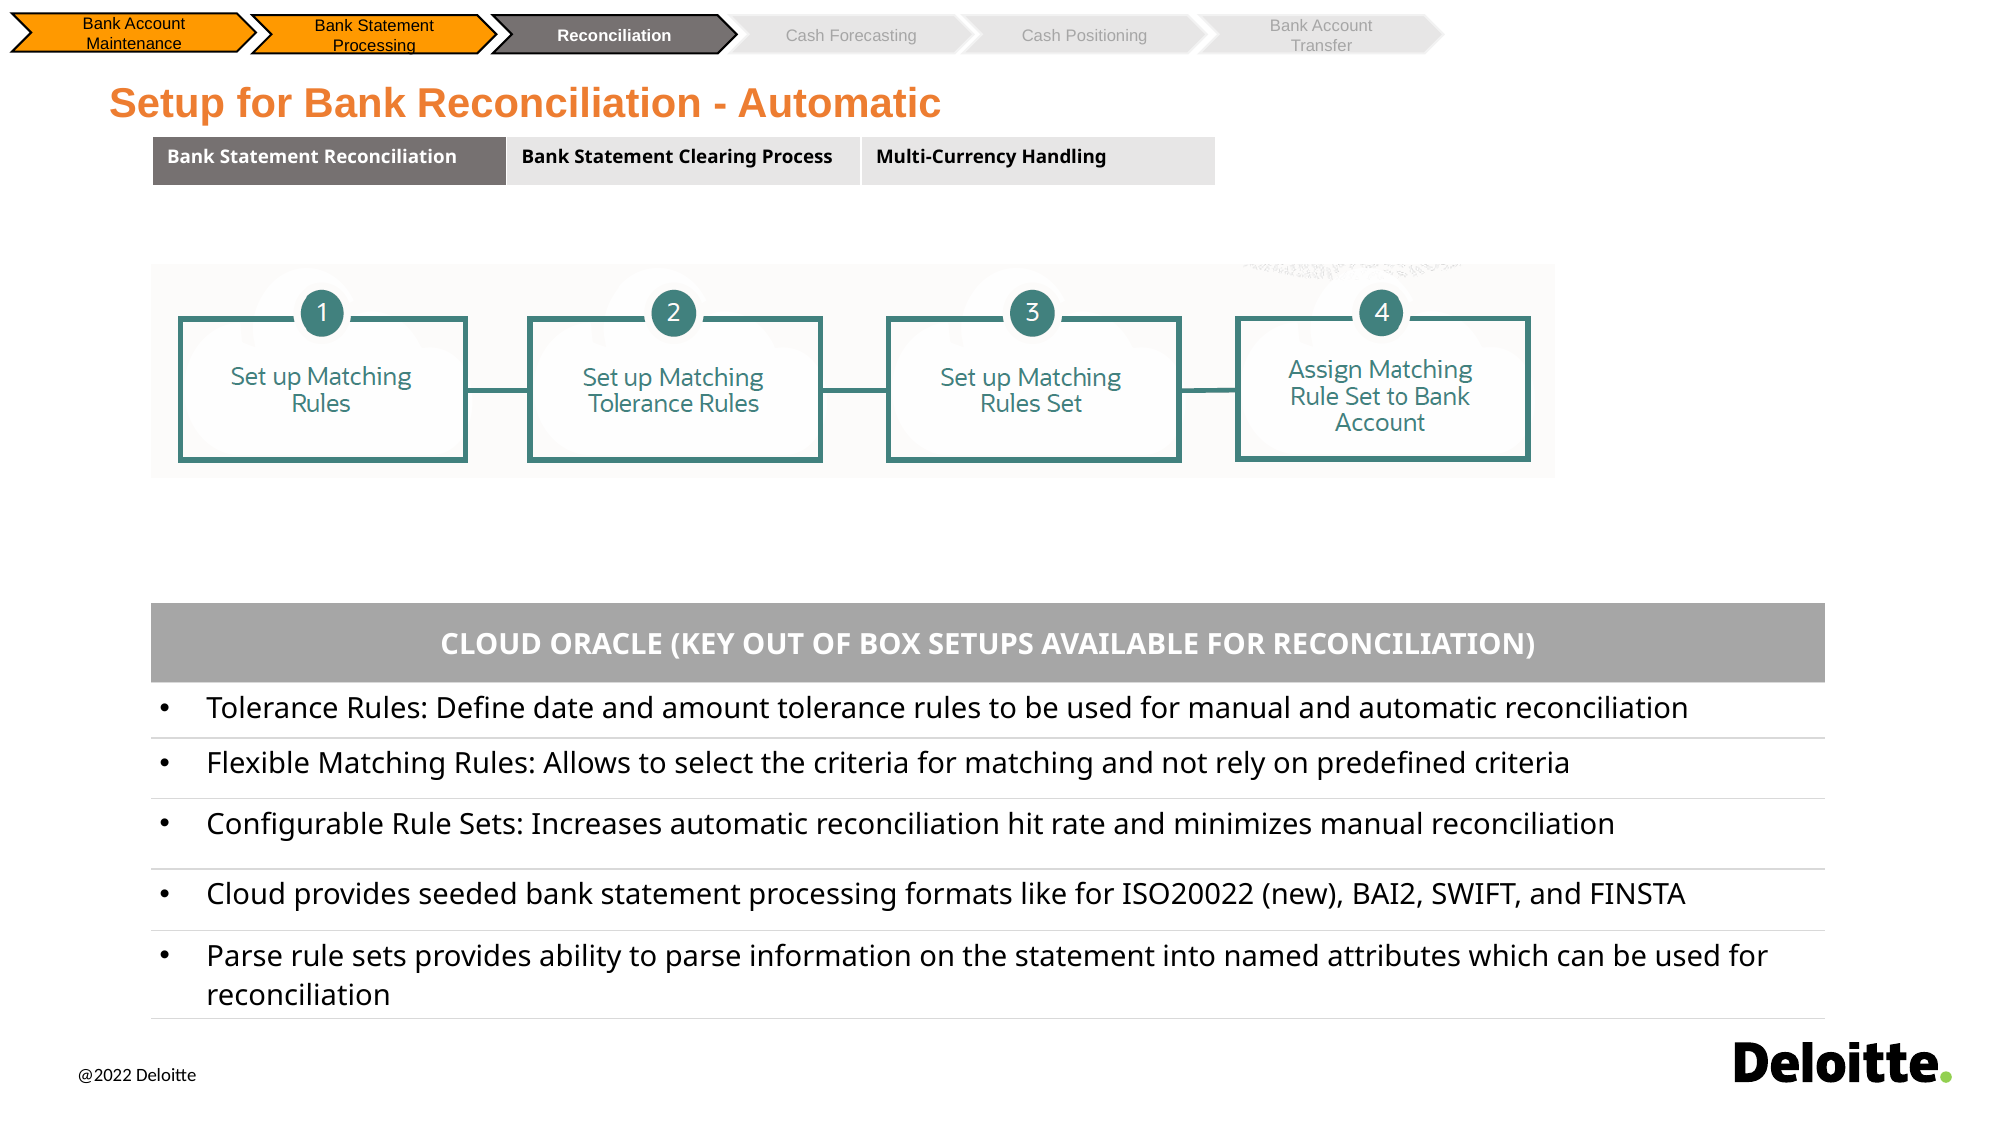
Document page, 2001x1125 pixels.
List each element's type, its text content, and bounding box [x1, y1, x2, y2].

table_cell Cloud provides seeded bank statement processing formats like for ISO20022 (new), BAI2, SWIFT, and FINSTA [151, 870, 1825, 930]
picture [151, 264, 1555, 478]
text_box Cash Positioning [962, 15, 1207, 54]
text_box Setup for Bank Reconciliation - Automatic [94, 68, 1941, 120]
text_box Cash Forecasting [729, 15, 974, 54]
text_box Reconciliation [492, 15, 737, 54]
table_cell Flexible Matching Rules: Allows to select the criteria for matching and not rely on predefined criteria [151, 739, 1825, 798]
table_cell Tolerance Rules: Define date and amount tolerance rules to be used for manual and automatic reconciliation [151, 683, 1825, 737]
table_header Cloud Oracle (key out of box setups available For Reconciliation) [151, 603, 1825, 682]
table_header Multi-Currency Handling [862, 137, 1215, 185]
table_cell Parse rule sets provides ability to parse information on the statement into named attributes which can be used for reconciliation [151, 931, 1825, 1018]
text_box Bank Statement Processing [252, 15, 497, 54]
text_box Bank Account Maintenance [11, 13, 257, 52]
table_header Bank Statement Reconciliation [153, 137, 506, 185]
text_box Bank Account Transfer [1199, 15, 1444, 54]
table_cell Configurable Rule Sets: Increases automatic reconciliation hit rate and minimizes manual reconciliation [151, 799, 1825, 868]
table_header Bank Statement Clearing Process [507, 137, 860, 185]
